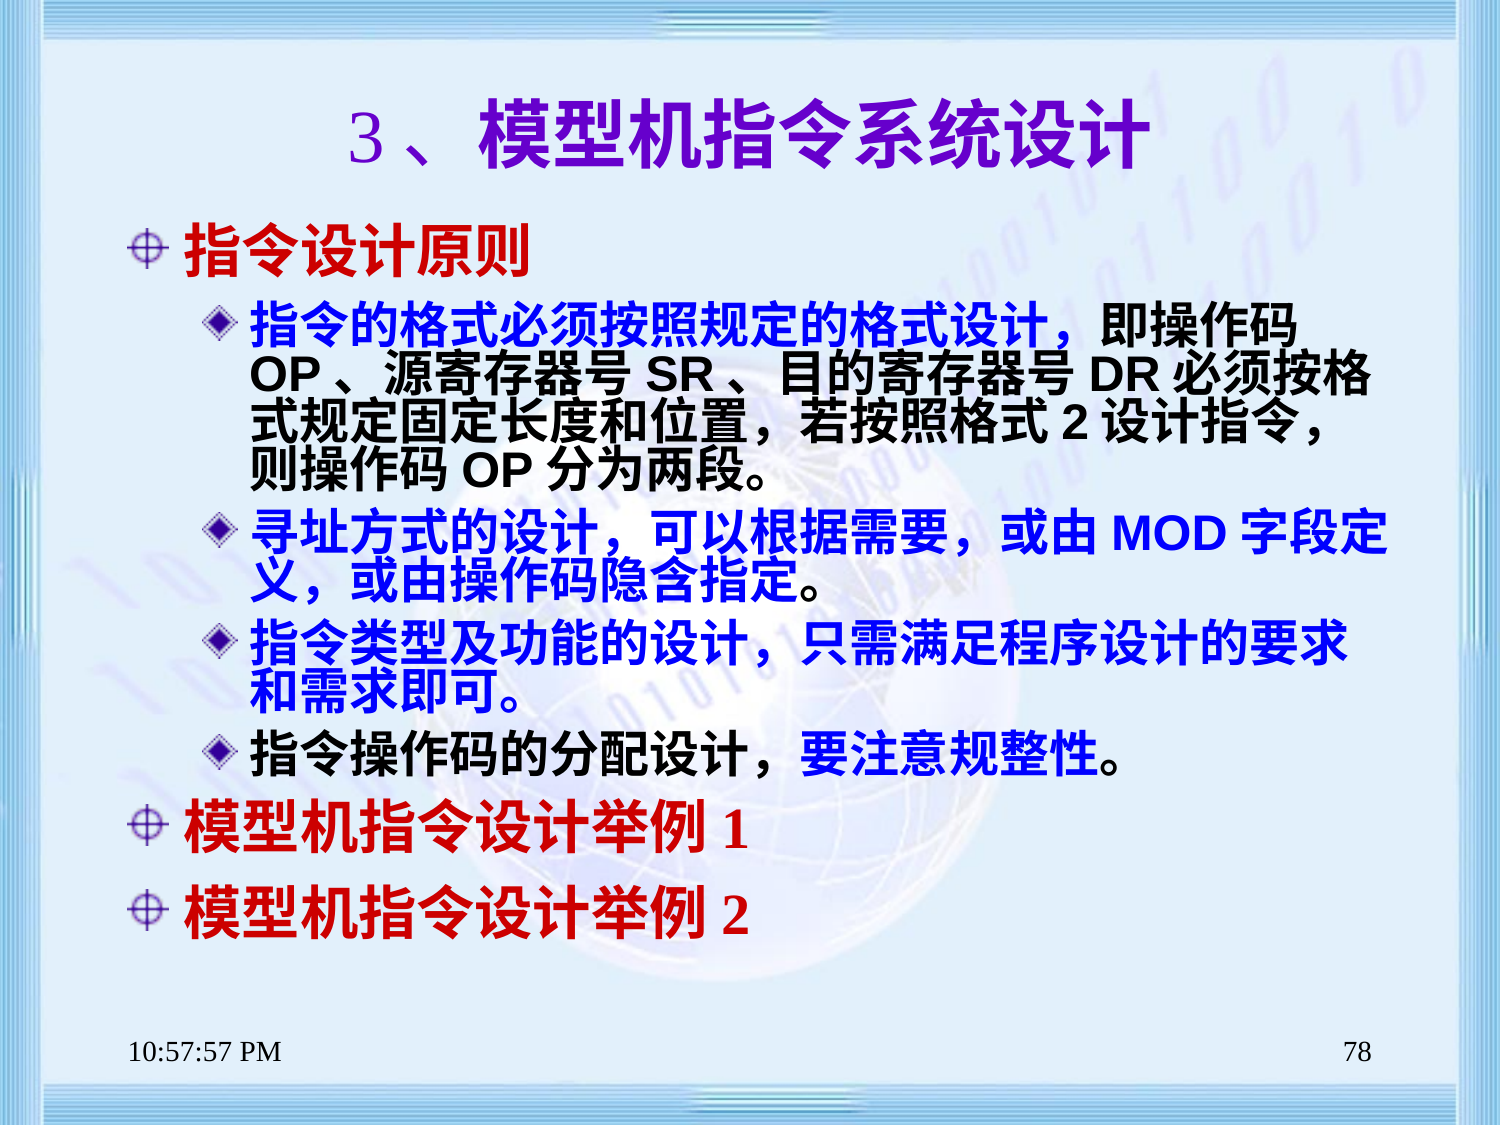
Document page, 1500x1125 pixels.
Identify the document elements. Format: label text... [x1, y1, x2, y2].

picture [0, 0, 1500, 1125]
slide_number 78 [1074, 1024, 1388, 1101]
title 3、模型机指令系统设计 [111, 77, 1388, 187]
list 指令设计原则 指令的格式必须按照规定的格式设计，即操作码OP、源寄存器号SR、目的寄存器号DR必须按格式规定固定长度和位置，若按照格式2设计指令，则操作码OP分为两段。 寻址方式的设计，可以根据需要，或由MOD字段定义，或由操作码隐含指定。 指令类型及功能的设计，只需满足程序设计的要求和需求即可。 指令操作码的分配设计，要注意规整性。 模型机指令设计举例1 模型机指令设计举例2 [111, 219, 1412, 965]
slide_number 上午8时47分39秒 [112, 1024, 426, 1101]
